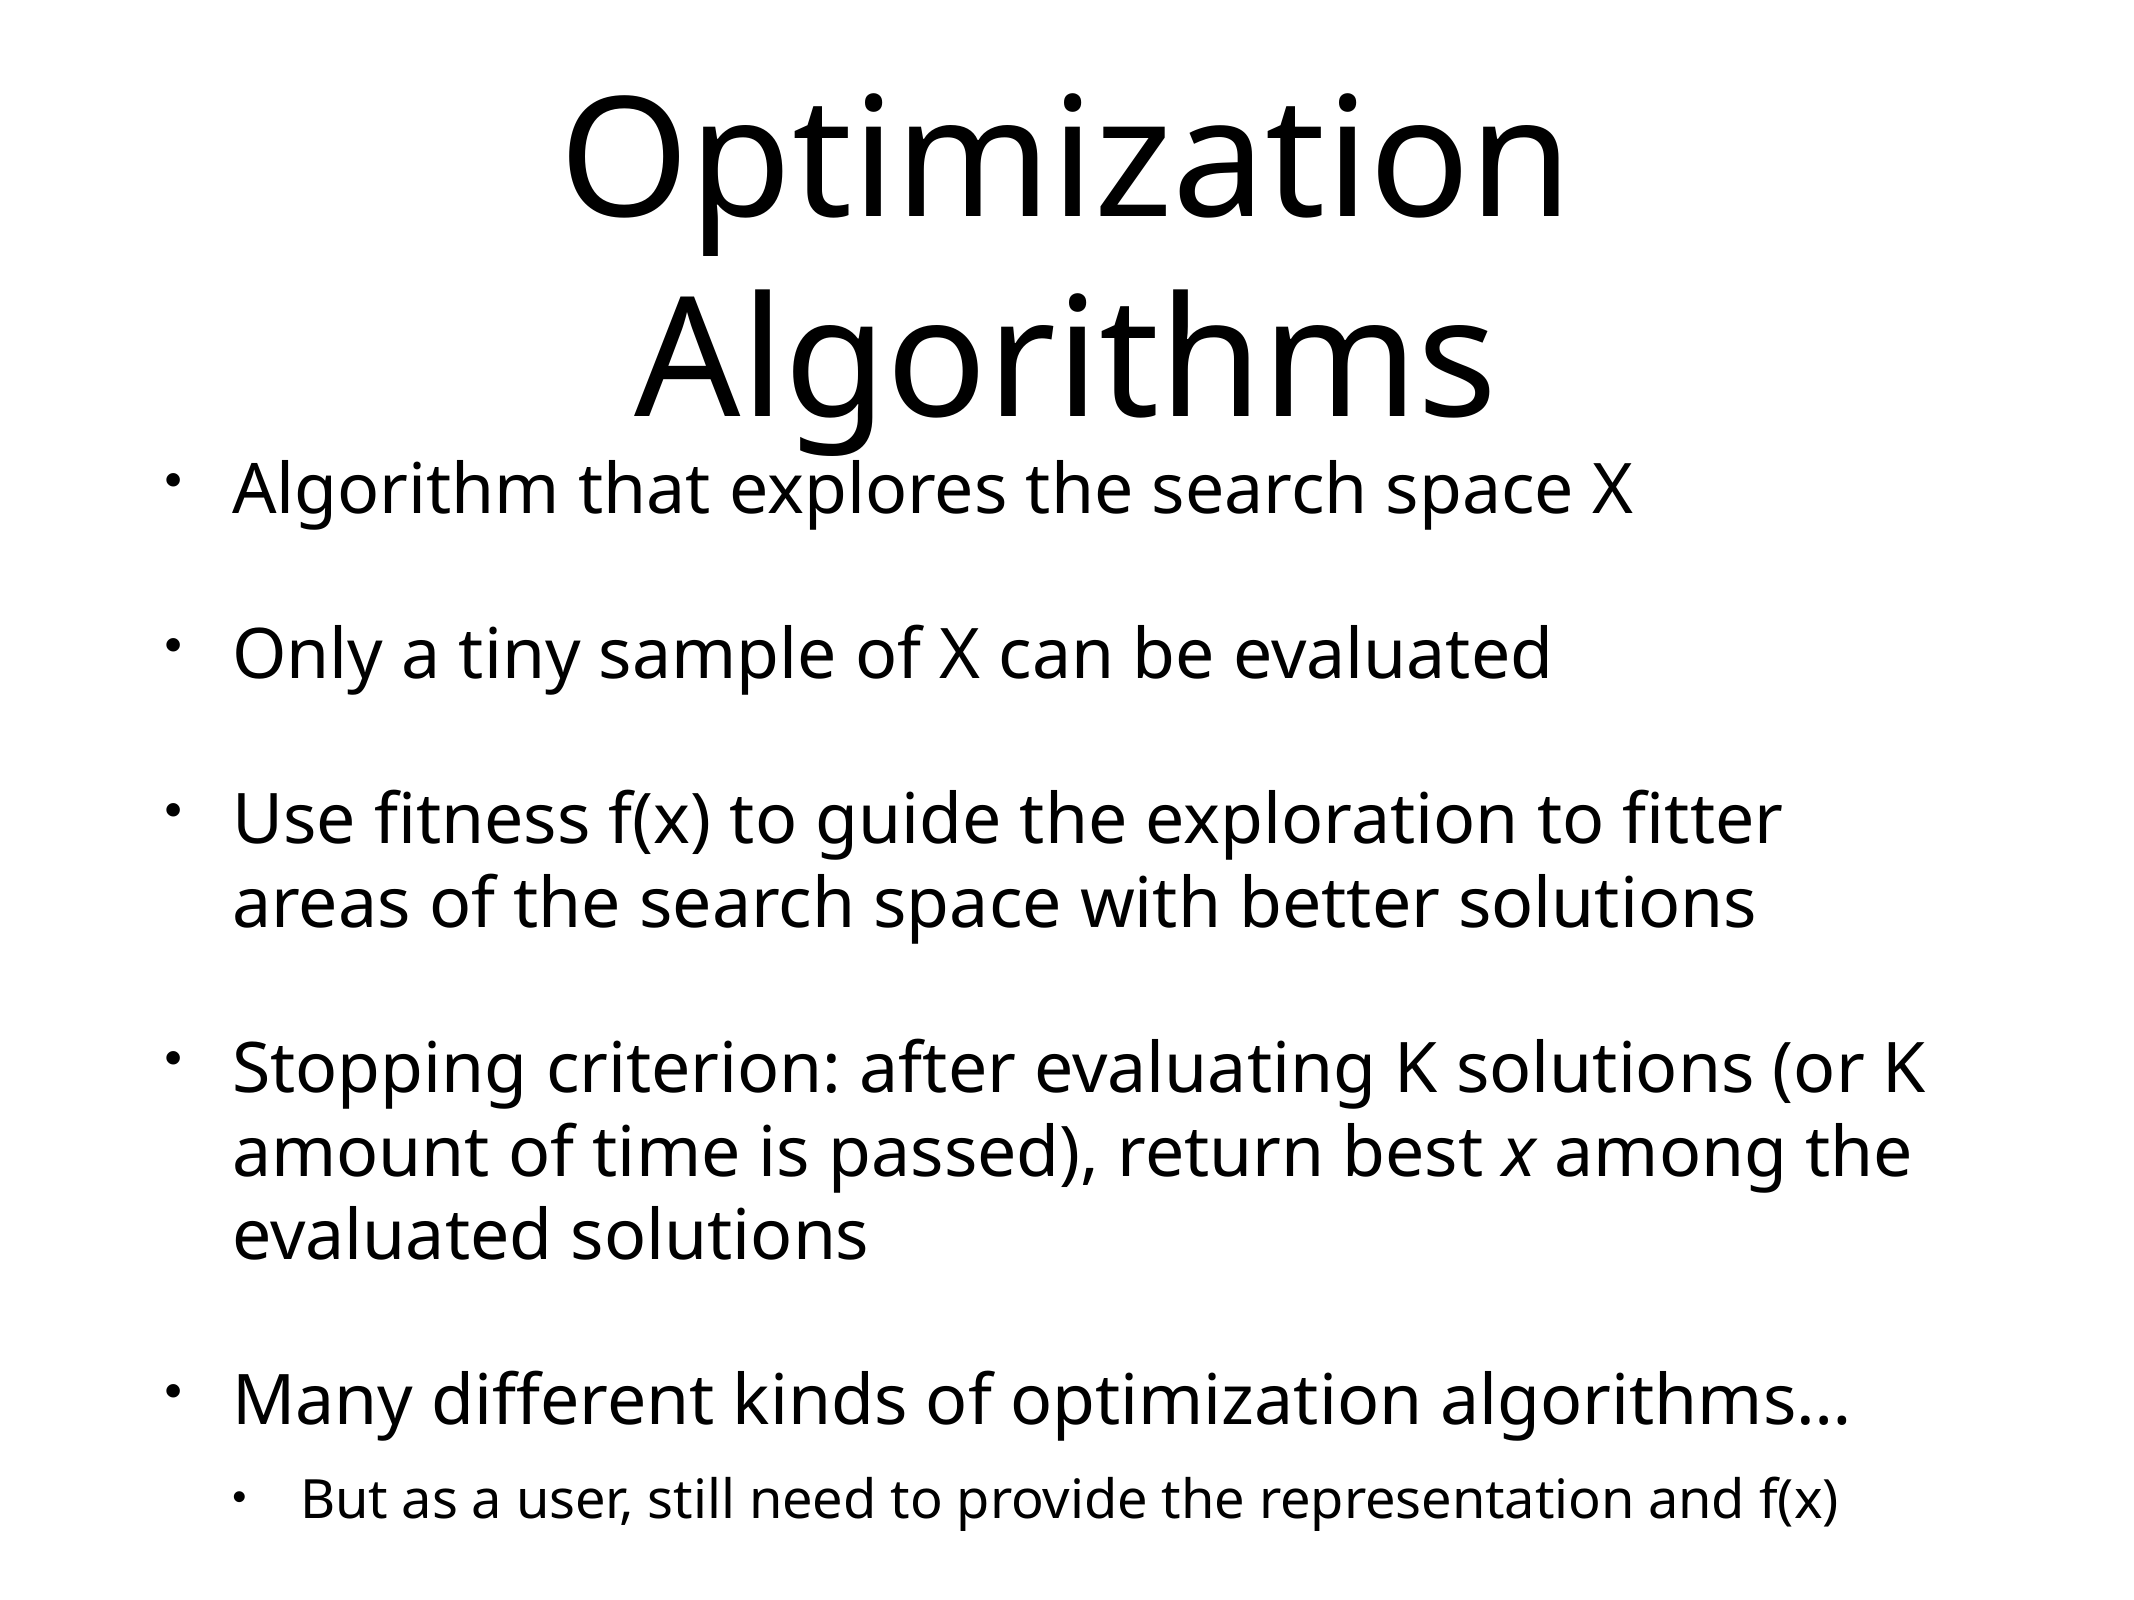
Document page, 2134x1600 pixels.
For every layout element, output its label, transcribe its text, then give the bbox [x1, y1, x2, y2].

title Optimization Algorithms [155, 72, 1978, 426]
list Algorithm that explores the search space X Only a tiny sample of X can be evaluated Use fitness f(x) to guide the exploration to fitter areas of the search space with better solutions Stopping criterion: after evaluating K solutions (or K amount of time is passed), return best x among the evaluated solutions Many different kinds of optimization algorithms… But as a user, still need to provide the representation and f(x) [155, 426, 1978, 1547]
